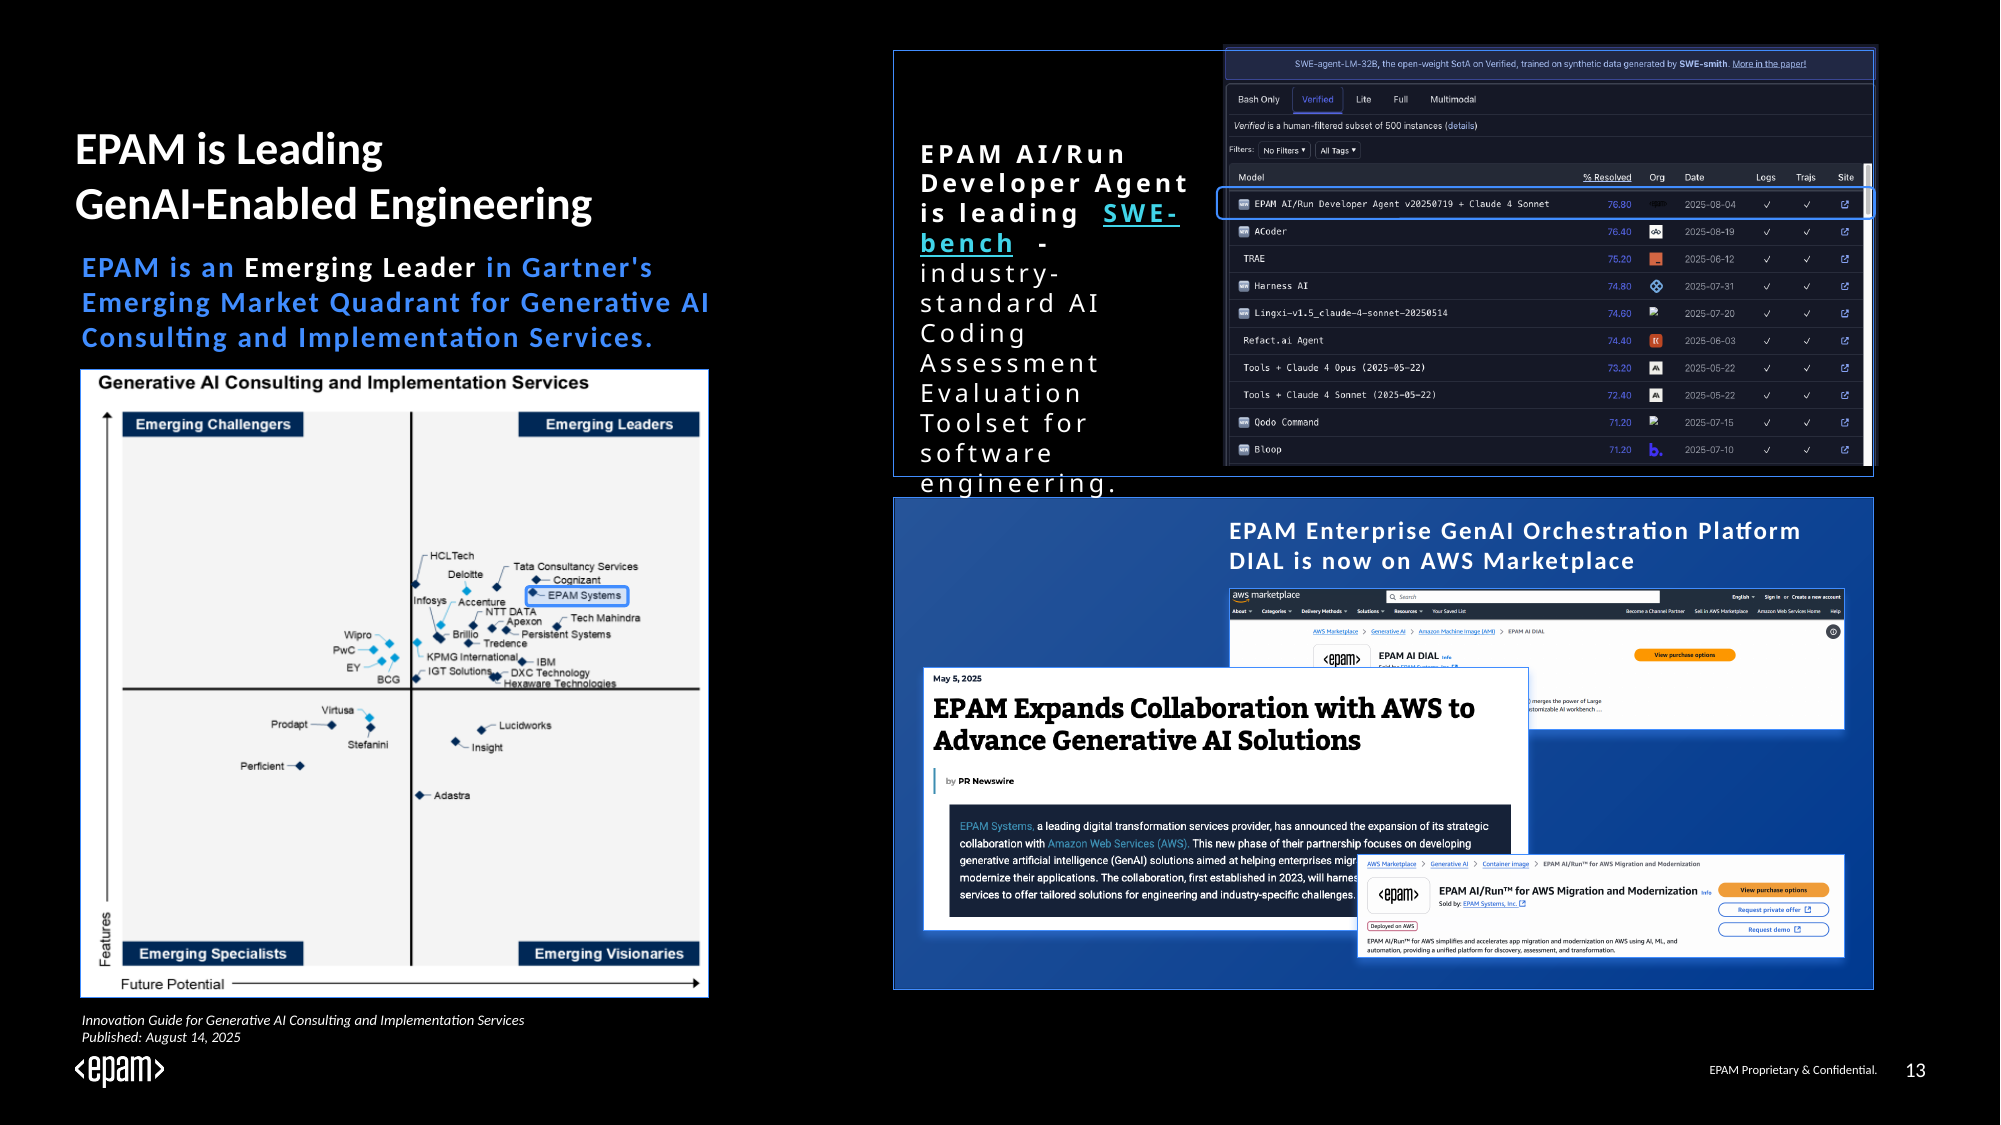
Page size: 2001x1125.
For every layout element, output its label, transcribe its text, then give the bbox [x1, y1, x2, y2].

text_box EPAM AI/Run Developer Agent is leading SWE-bench - industry-standard AI Coding Assessment Evaluation Toolset for software engineering. [919, 477, 1199, 498]
picture [75, 1056, 164, 1088]
text_box Innovation Guide for Generative AI Consulting and Implementation Services Published: August 14, 2025 [67, 1003, 1068, 1053]
title EPAM is Leading GenAI-Enabled Engineering [75, 118, 817, 194]
picture [923, 588, 1845, 958]
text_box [80, 369, 709, 998]
text_box [893, 50, 1874, 477]
text_box EPAM is an Emerging Leader in Gartner's Emerging Market Quadrant for Generative AI Consulting and Implementation Services. [82, 247, 774, 353]
picture [1222, 44, 1879, 466]
text_box [893, 497, 1874, 990]
text_box EPAM Enterprise GenAI Orchestration Platform DIAL is now on AWS Marketplace [1229, 514, 1854, 575]
